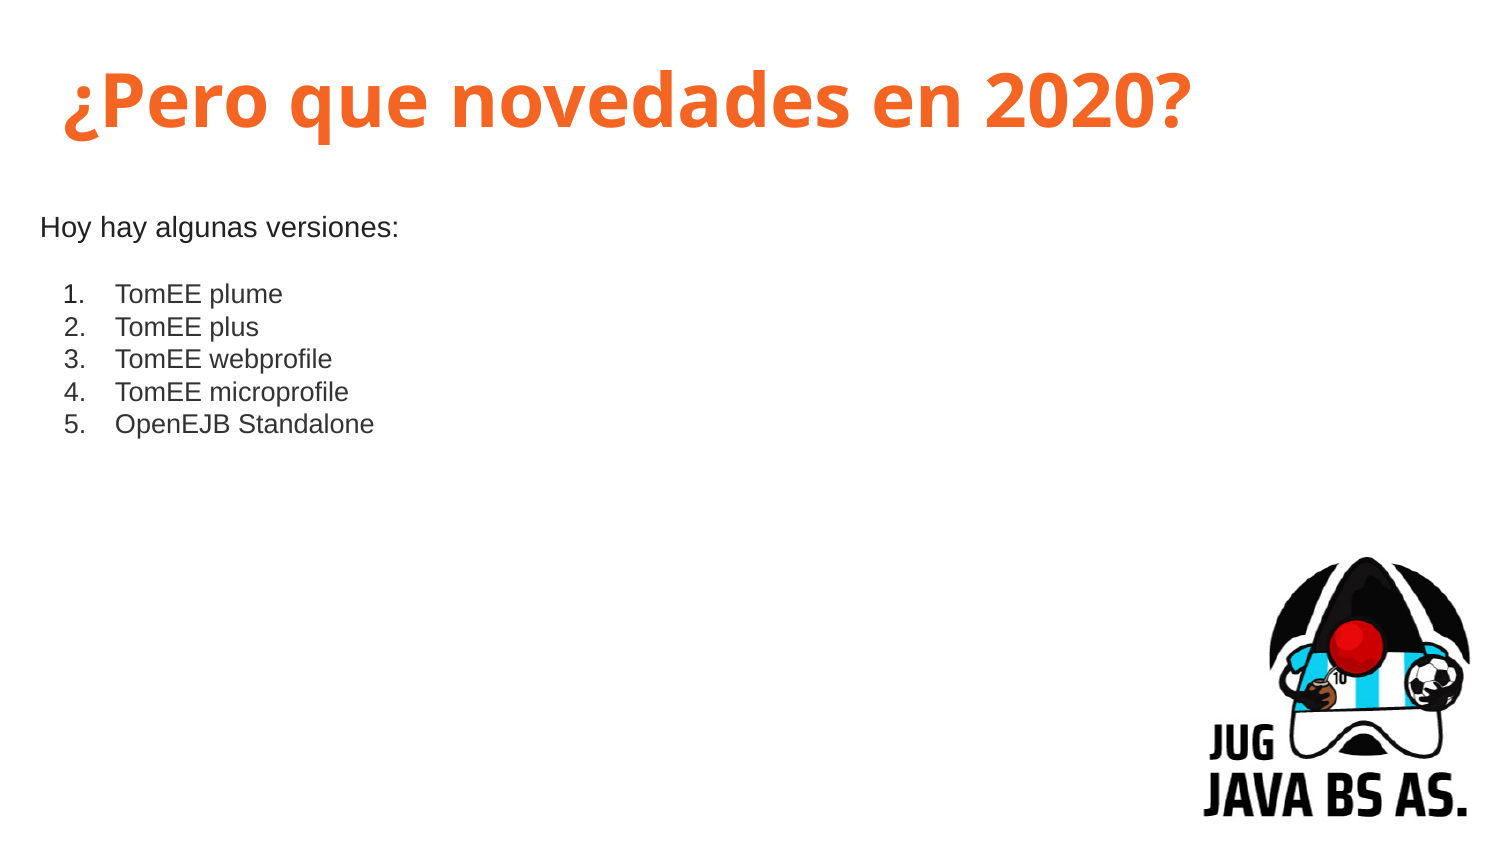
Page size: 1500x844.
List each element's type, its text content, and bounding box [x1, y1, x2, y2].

text_box Hoy hay algunas versiones: TomEE plume TomEE plus TomEE webprofile TomEE microprofile OpenEJB Standalone [24, 193, 1309, 680]
text_box ¿Pero que novedades en 2020? [48, 37, 1253, 165]
picture [1158, 519, 1500, 844]
